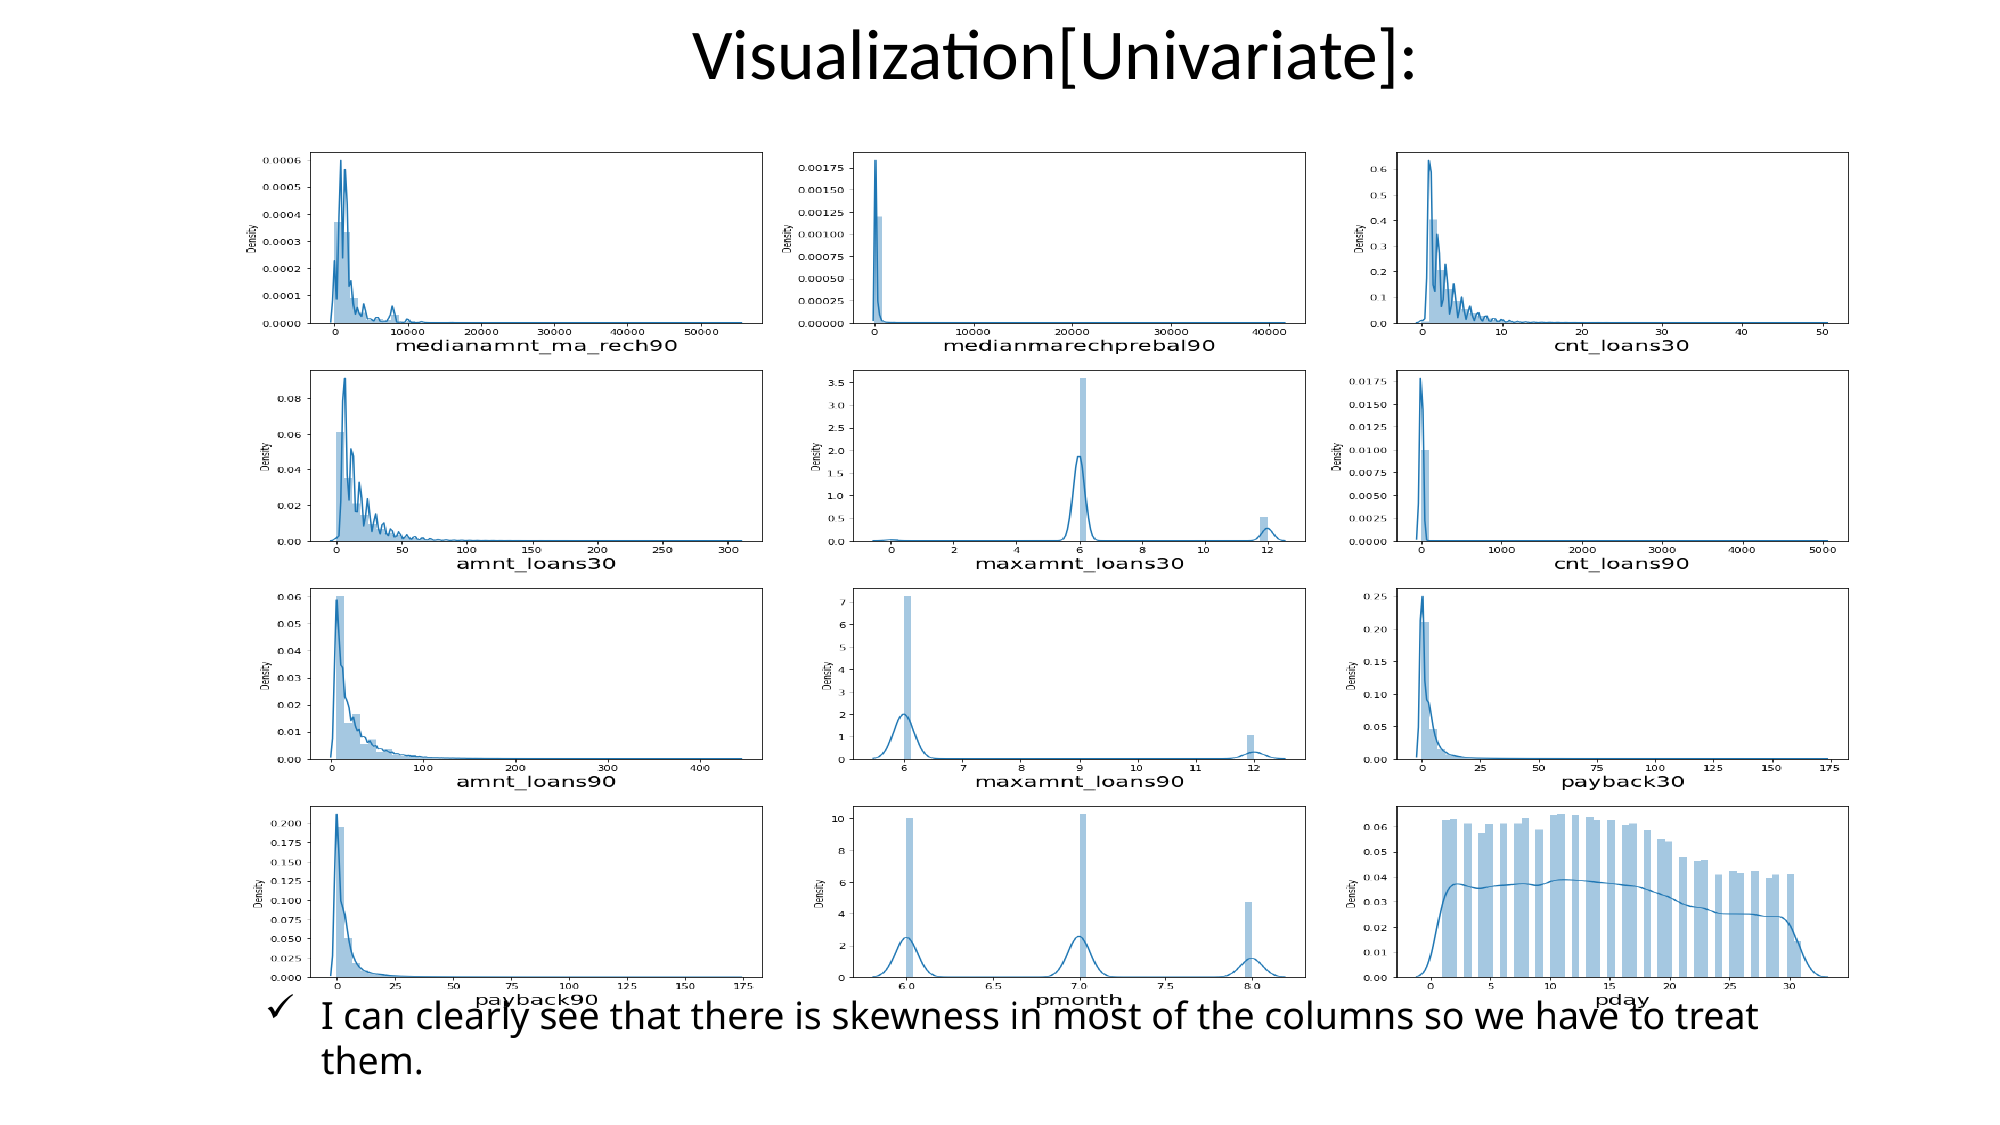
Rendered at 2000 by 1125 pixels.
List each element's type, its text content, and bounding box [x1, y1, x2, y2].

list I can clearly see that there is skewness in most of the columns so we have to treat them. [249, 1018, 1863, 1106]
title Visualization[Univariate]: [249, 0, 1863, 102]
picture [231, 141, 1863, 1012]
